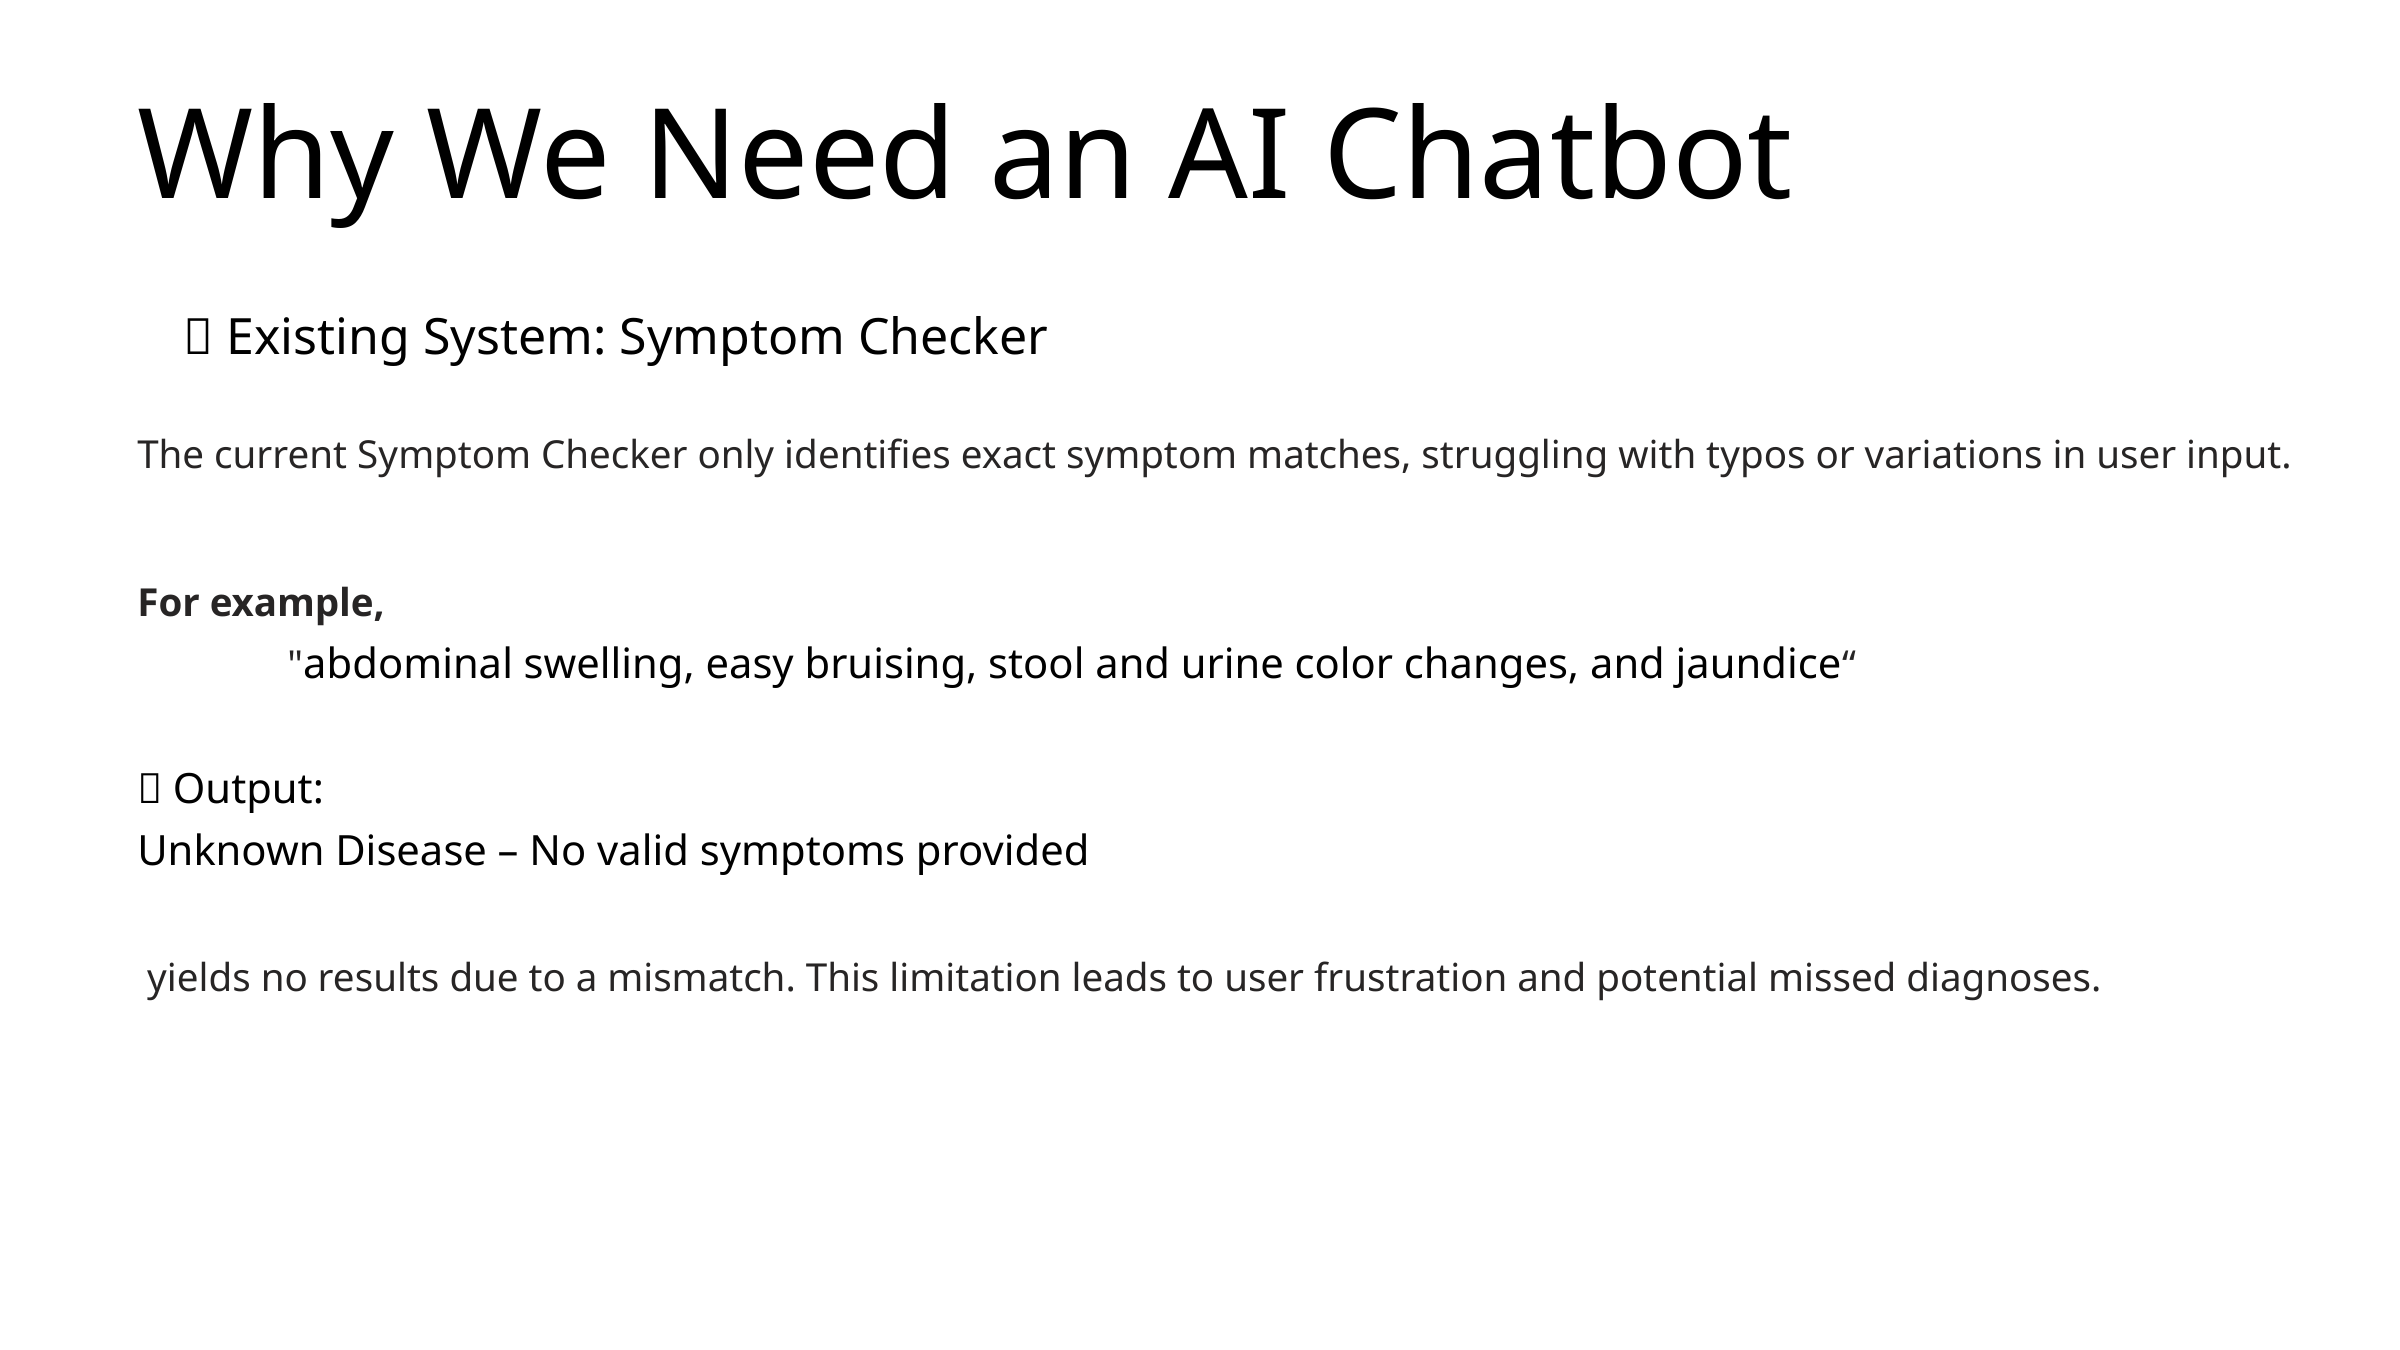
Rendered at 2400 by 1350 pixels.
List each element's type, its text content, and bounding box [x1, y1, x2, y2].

text_box 🧪 Existing System: Symptom Checker [168, 296, 1532, 372]
text_box The current Symptom Checker only identifies exact symptom matches, struggling with typos or variations in user input. [137, 413, 2263, 477]
text_box Why We Need an AI Chatbot [137, 108, 1306, 225]
text_box For example, "abdominal swelling, easy bruising, stool and urine color changes, and jaundice“ ❌ Output: Unknown Disease – No valid symptoms provided yields no results due to a mismatch. This limitation leads to user frustration and potential missed diagnoses. [137, 561, 2263, 969]
